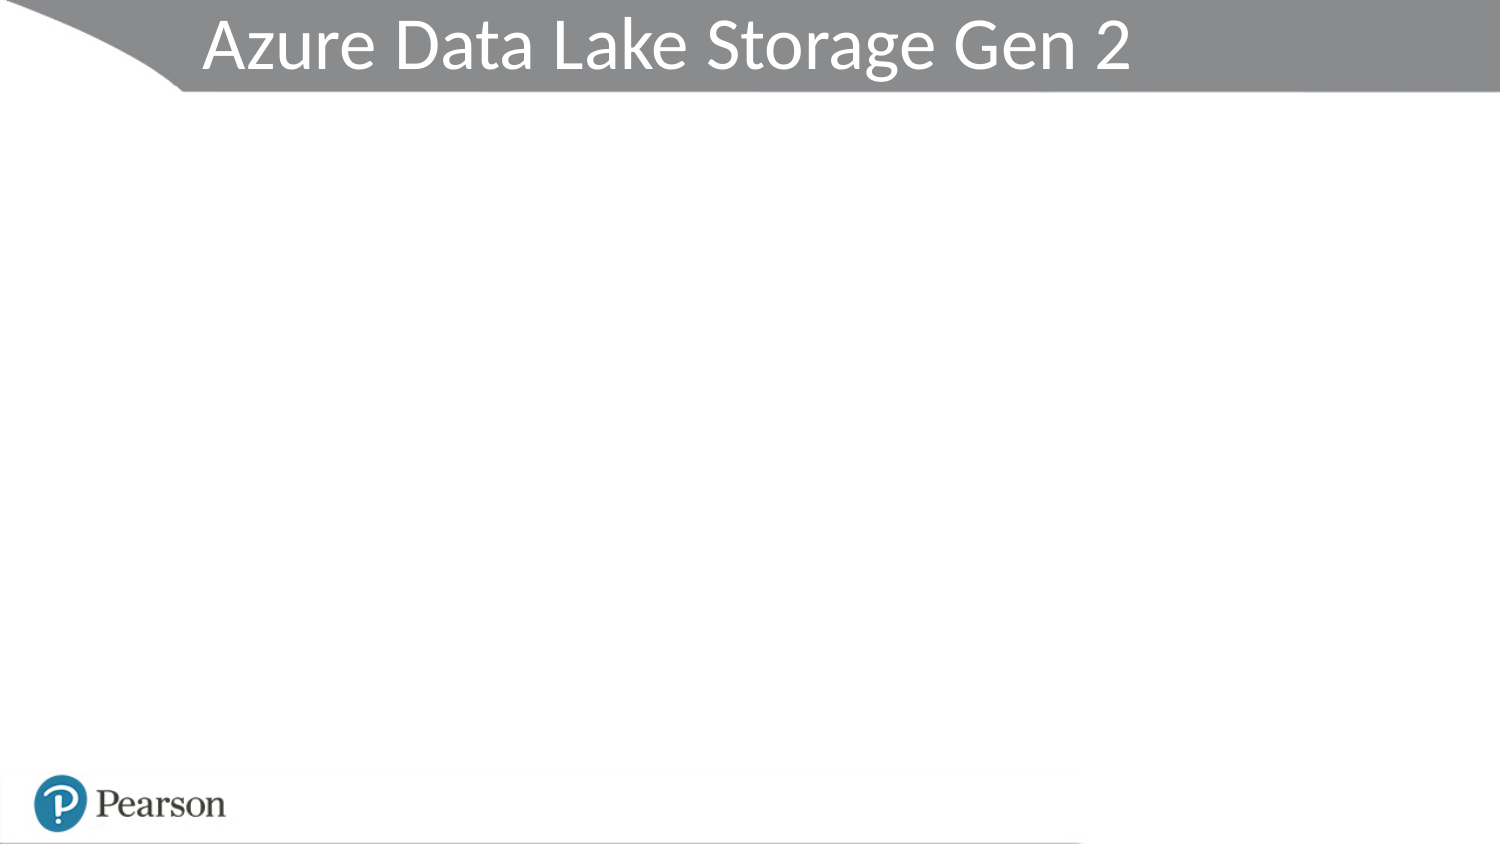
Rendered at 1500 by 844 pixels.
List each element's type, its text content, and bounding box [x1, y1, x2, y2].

title Azure Data Lake Storage Gen 2 [187, 0, 1426, 79]
picture [0, 0, 1500, 844]
